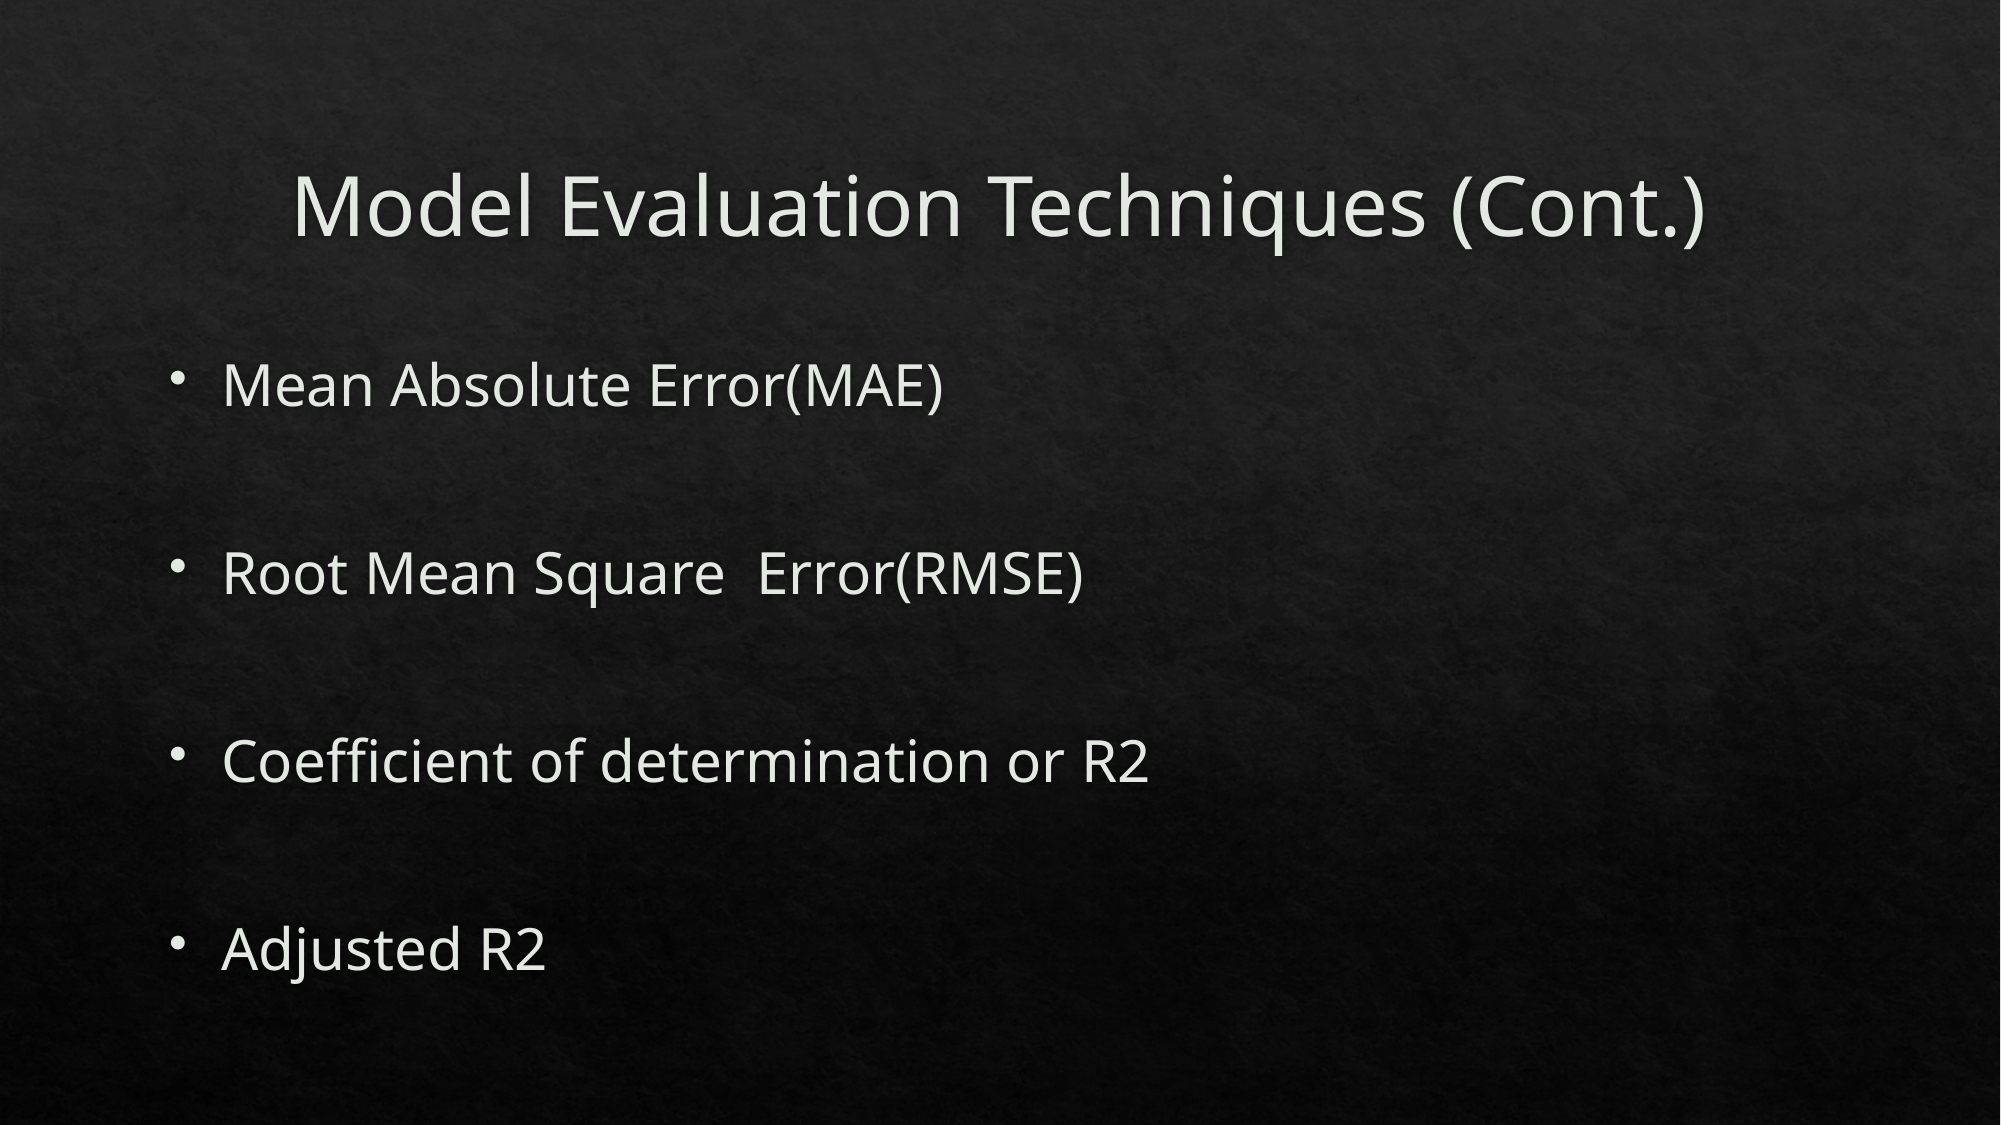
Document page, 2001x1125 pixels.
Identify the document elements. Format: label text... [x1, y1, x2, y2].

list Mean Absolute Error(MAE) Root Mean Square Error(RMSE) Coefficient of determination or R2 Adjusted R2 [149, 340, 1849, 1069]
title Model Evaluation Techniques (Cont.) [149, 99, 1849, 307]
